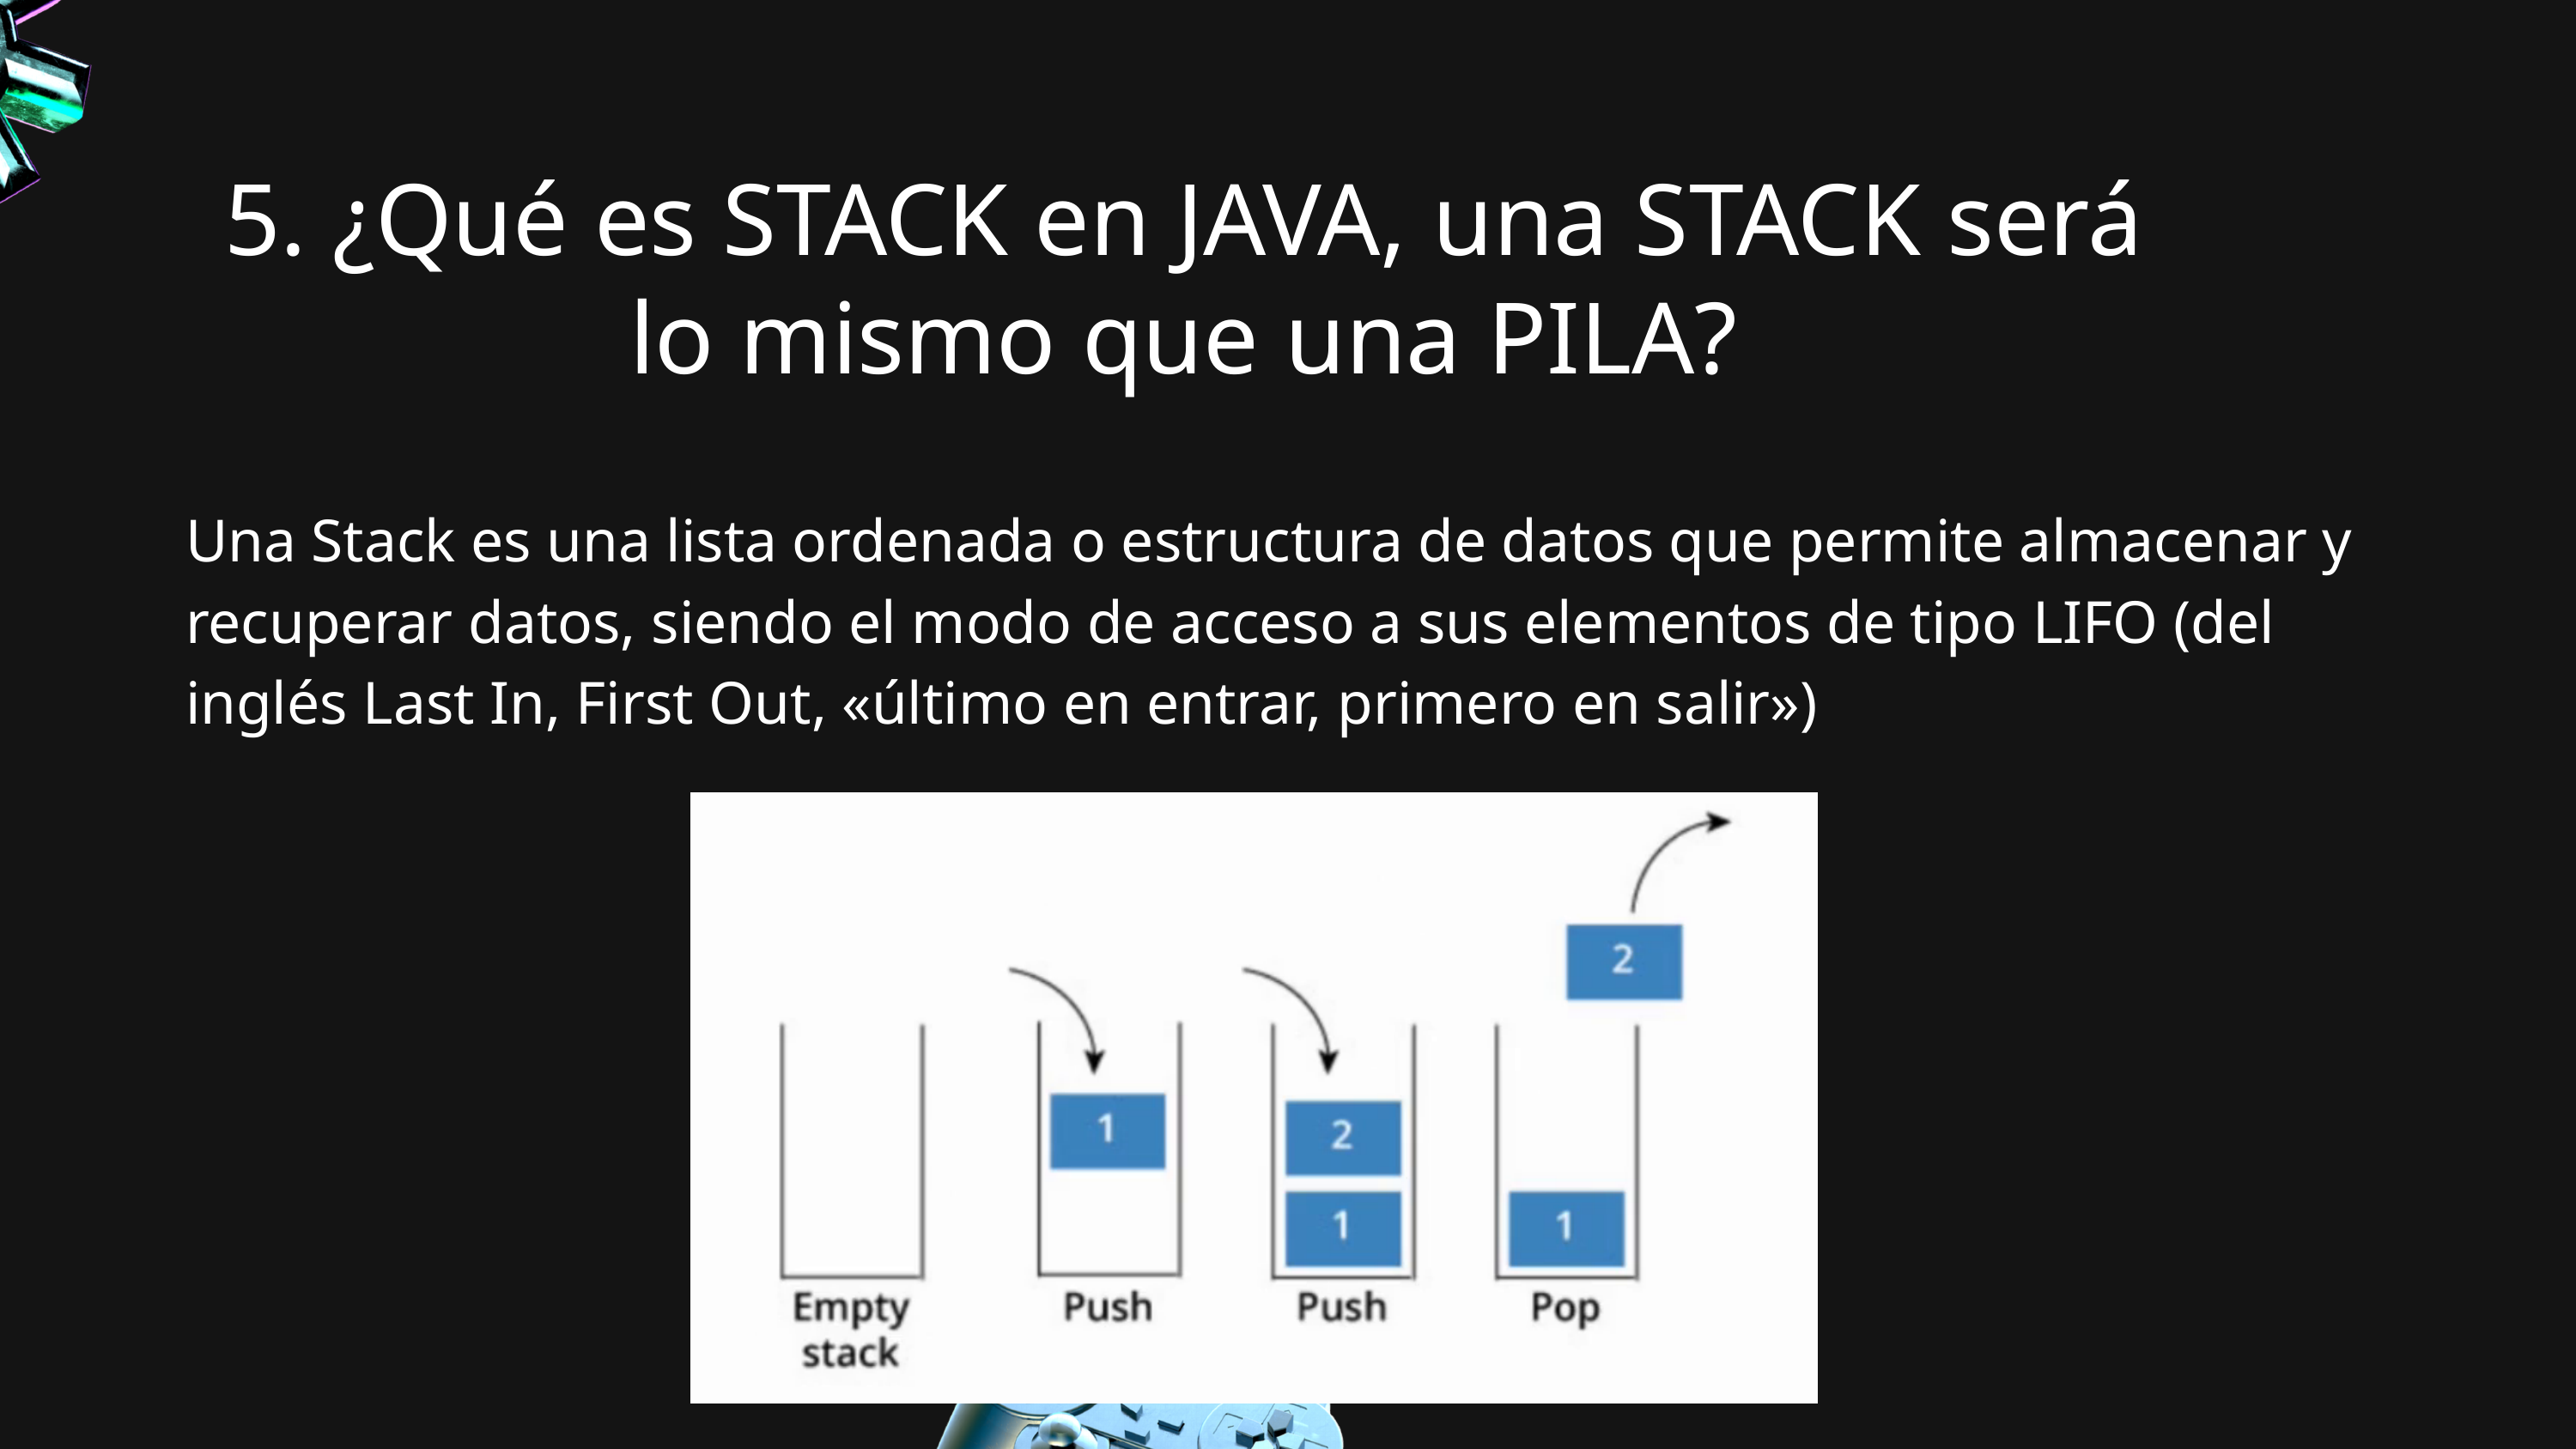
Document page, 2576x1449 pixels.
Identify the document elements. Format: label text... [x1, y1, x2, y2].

text_box Una Stack es una lista ordenada o estructura de datos que permite almacenar y recuperar datos, siendo el modo de acceso a sus elementos de tipo LIFO (del inglés Last In, First Out, «último en entrar, primero en salir») [185, 492, 2432, 737]
picture [690, 792, 1818, 1449]
text_box 5. ¿Qué es STACK en JAVA, una STACK será lo mismo que una PILA? [185, 156, 2182, 394]
picture [0, 0, 124, 276]
